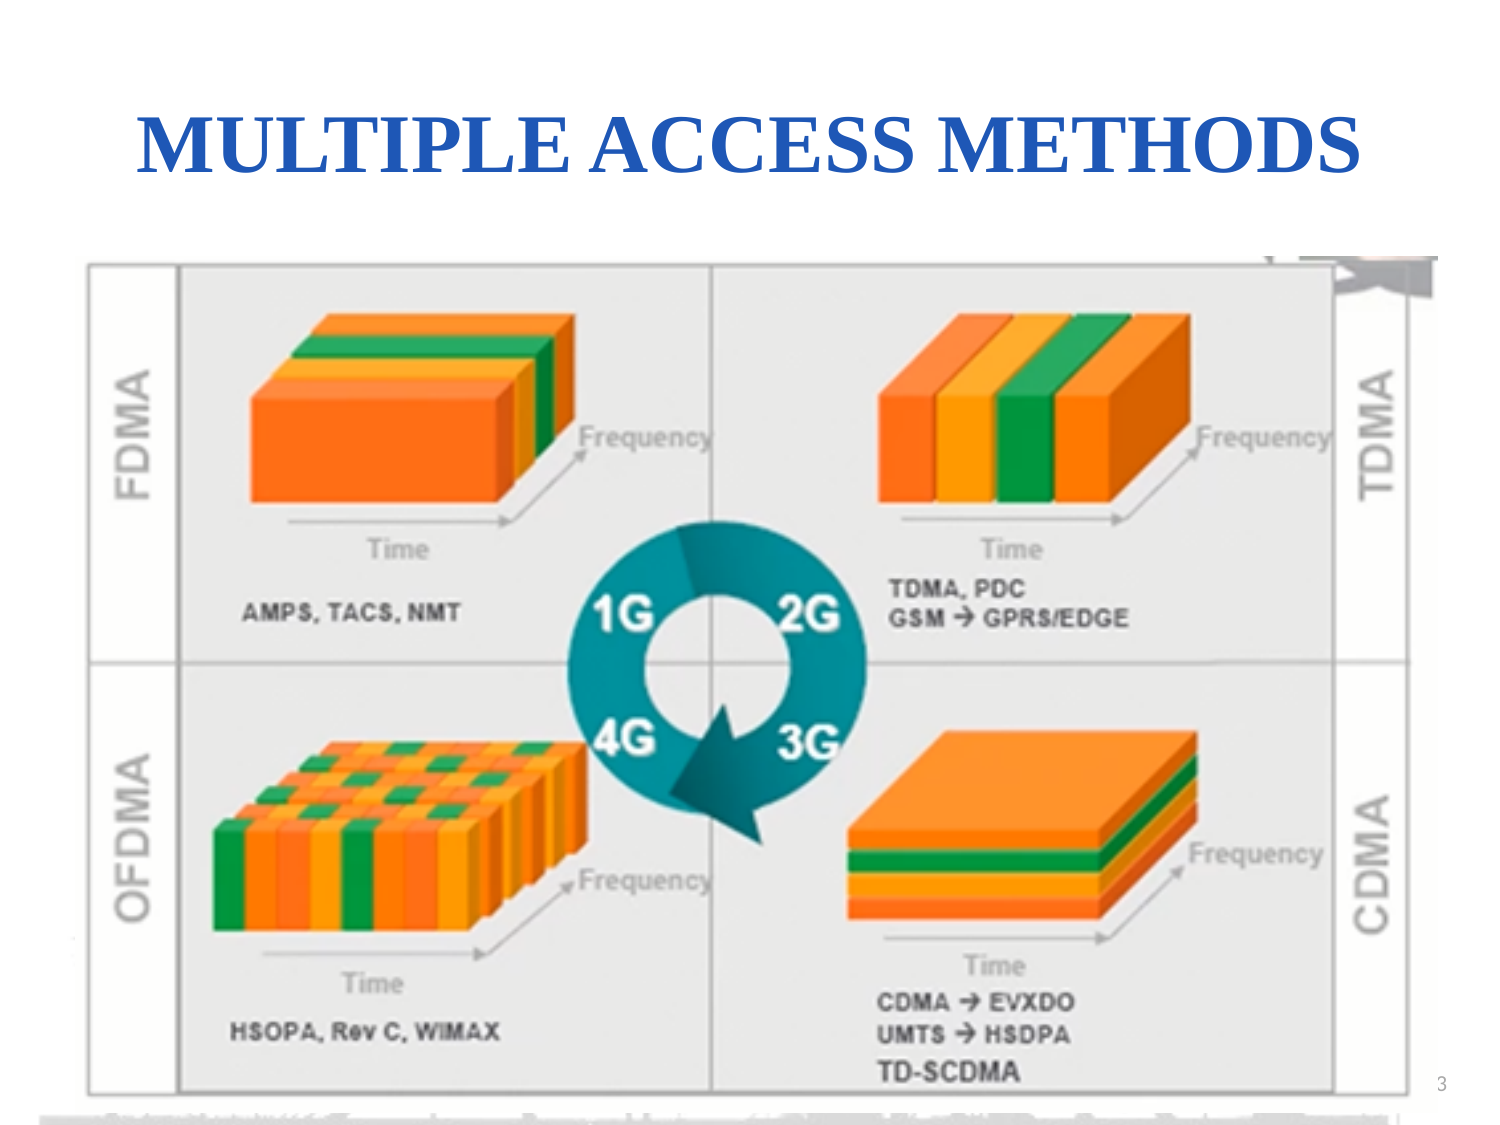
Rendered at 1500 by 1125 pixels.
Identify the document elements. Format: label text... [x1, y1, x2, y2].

title Multiple Access Methods [75, 45, 1425, 233]
picture [74, 255, 1438, 1113]
slide_number 103 [1441, 1052, 1463, 1113]
